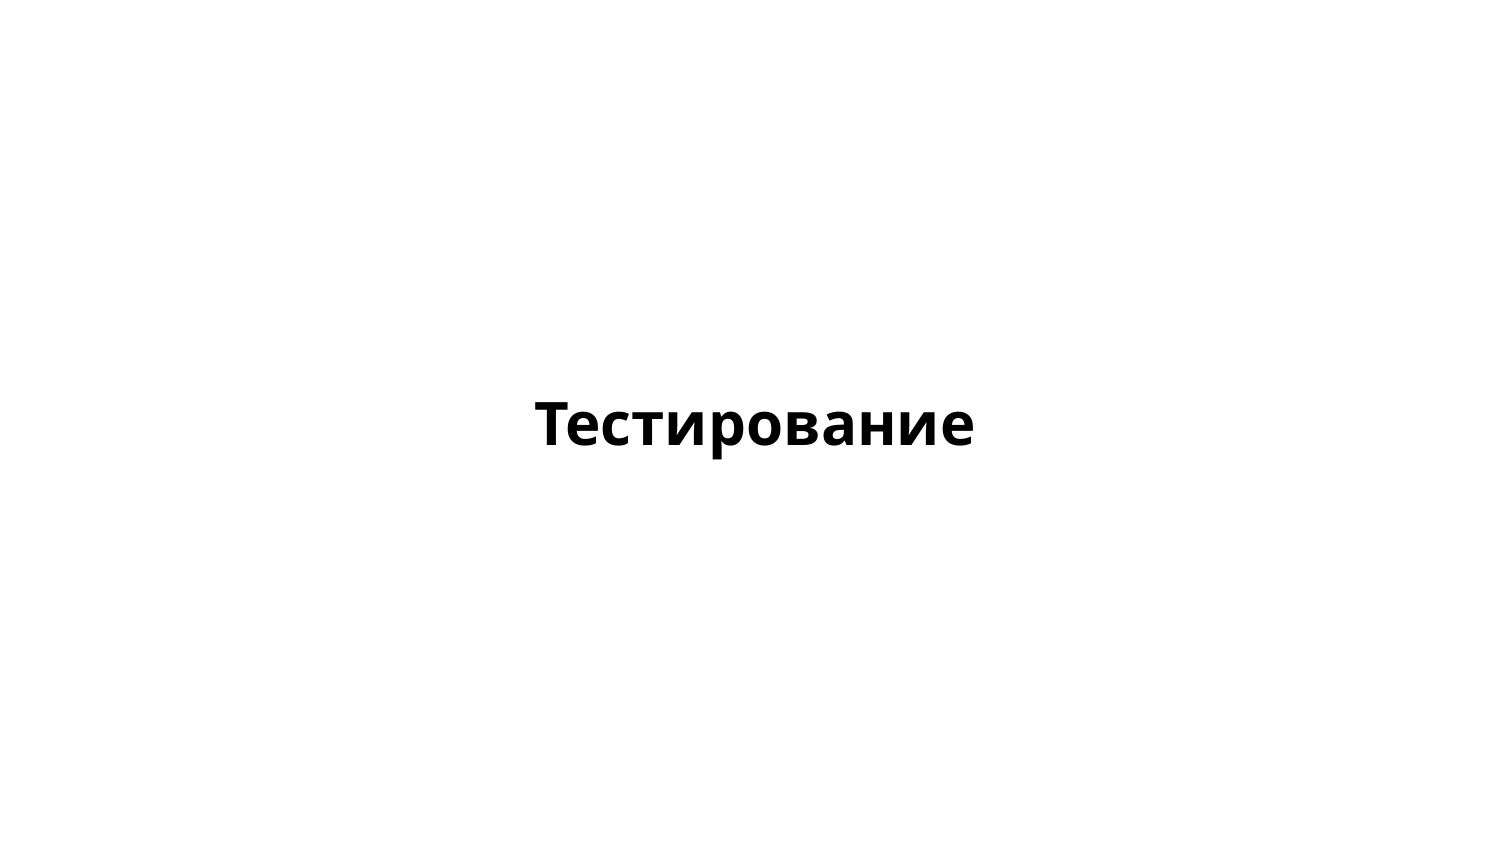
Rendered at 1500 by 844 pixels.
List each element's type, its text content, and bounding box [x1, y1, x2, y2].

title Тестирование [56, 370, 1455, 473]
